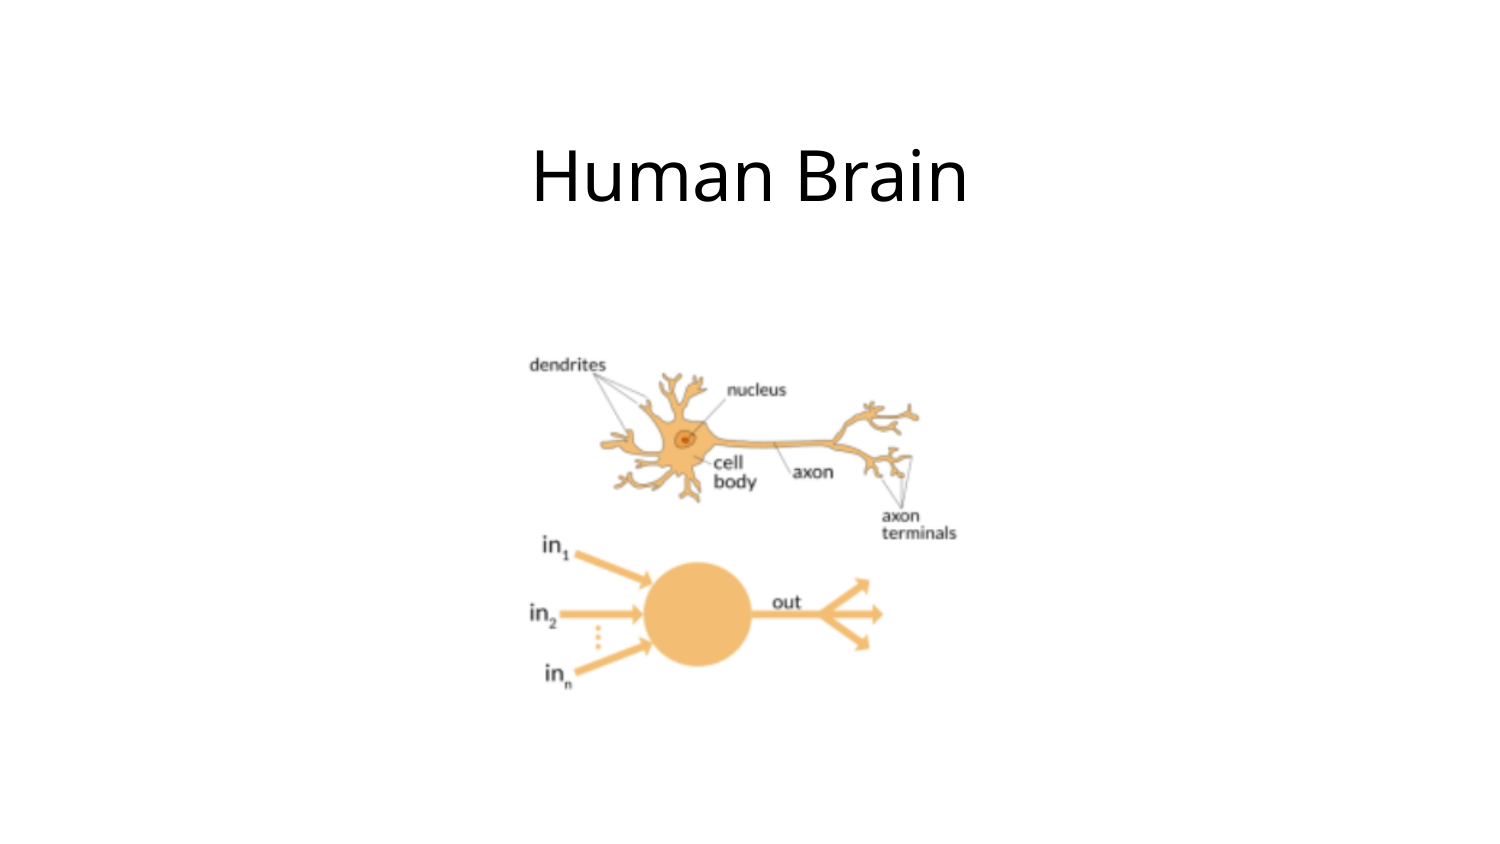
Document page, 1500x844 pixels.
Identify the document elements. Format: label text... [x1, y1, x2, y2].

title Human Brain [70, 94, 1430, 253]
picture [383, 327, 1073, 723]
